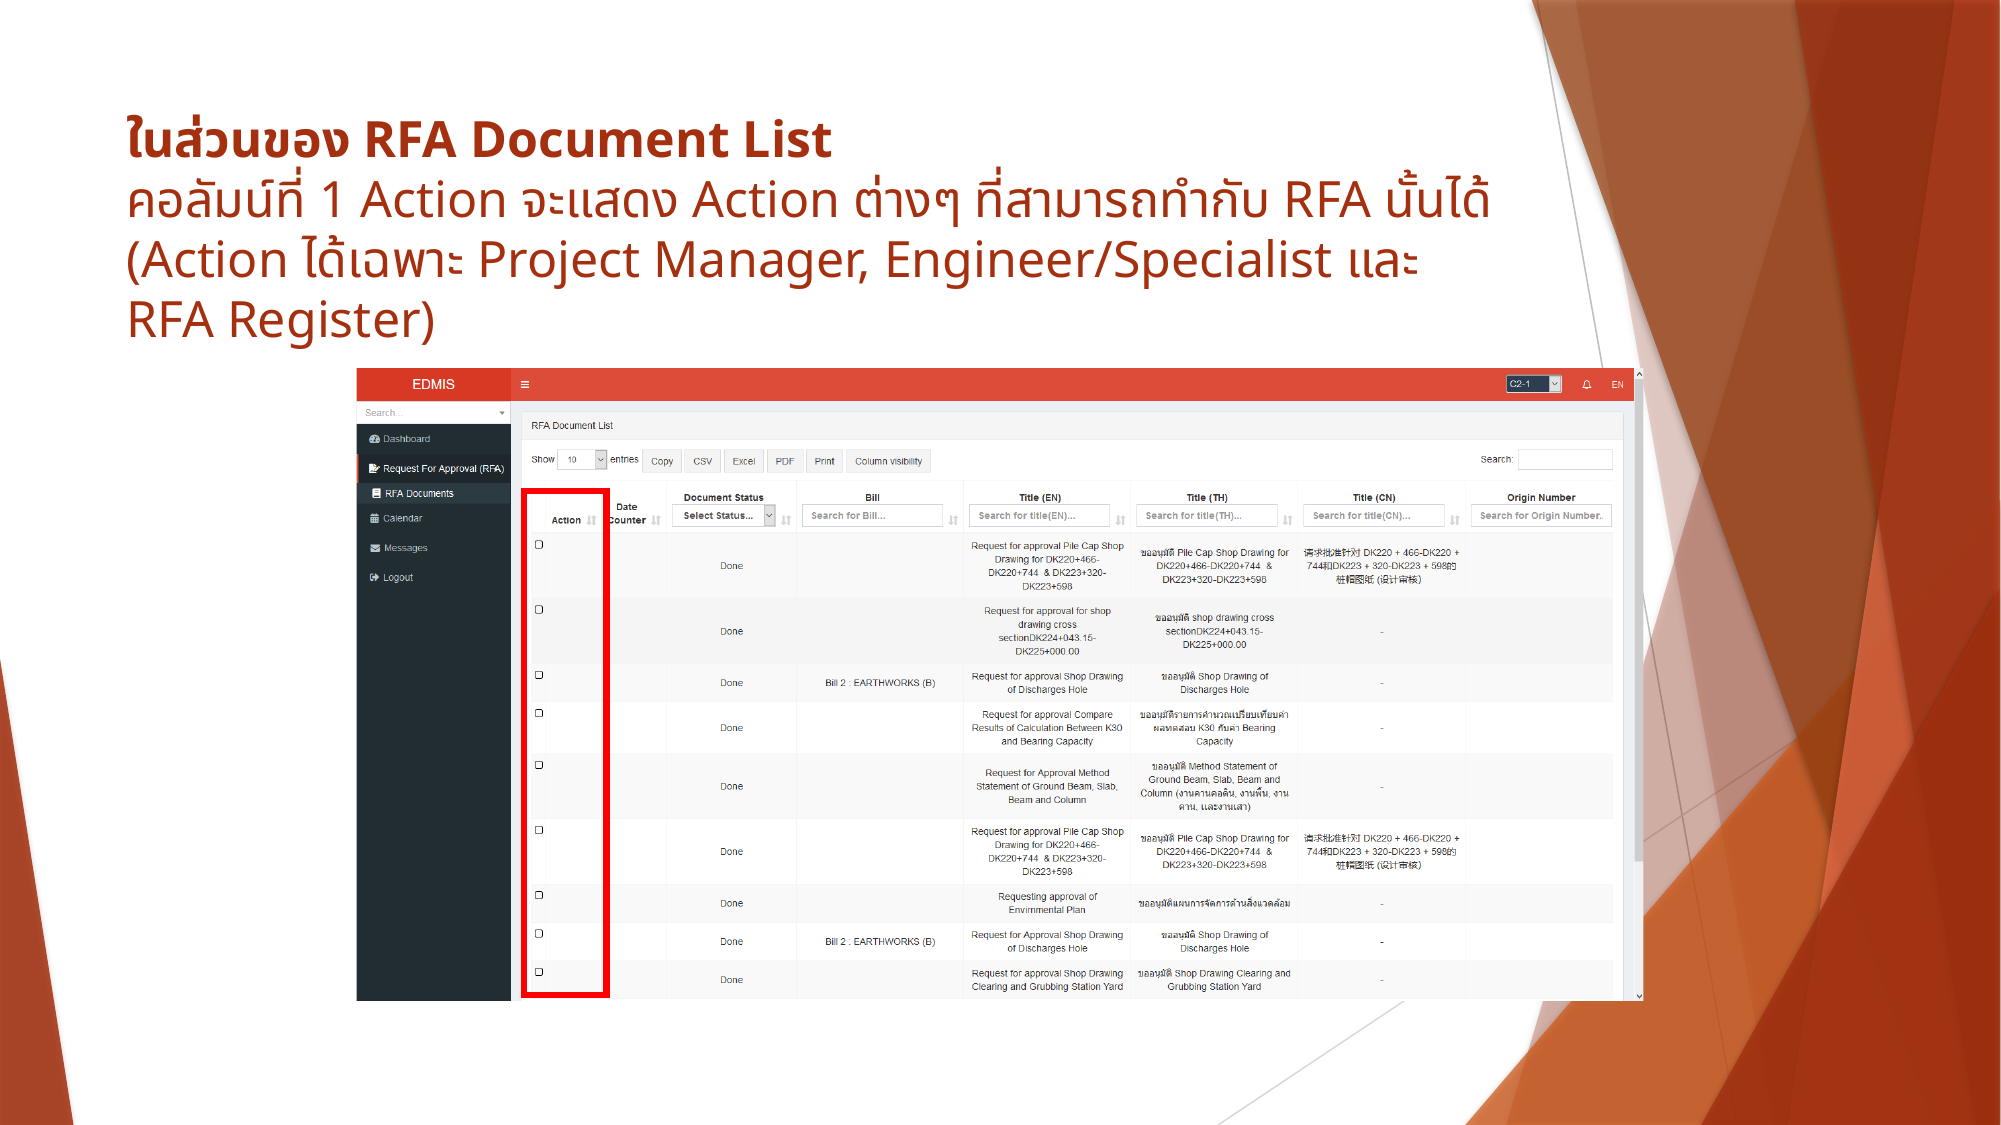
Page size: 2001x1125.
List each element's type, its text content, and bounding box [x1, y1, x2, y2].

picture [356, 368, 1644, 1026]
title ในส่วนของ RFA Document List คอลัมน์ที่ 1 Action จะแสดง Action ต่างๆ ที่สามารถทำกับ RFA นั้นได้ (Action ได้เฉพาะ Project Manager, Engineer/Specialist และ RFA Register) [111, 99, 1522, 317]
